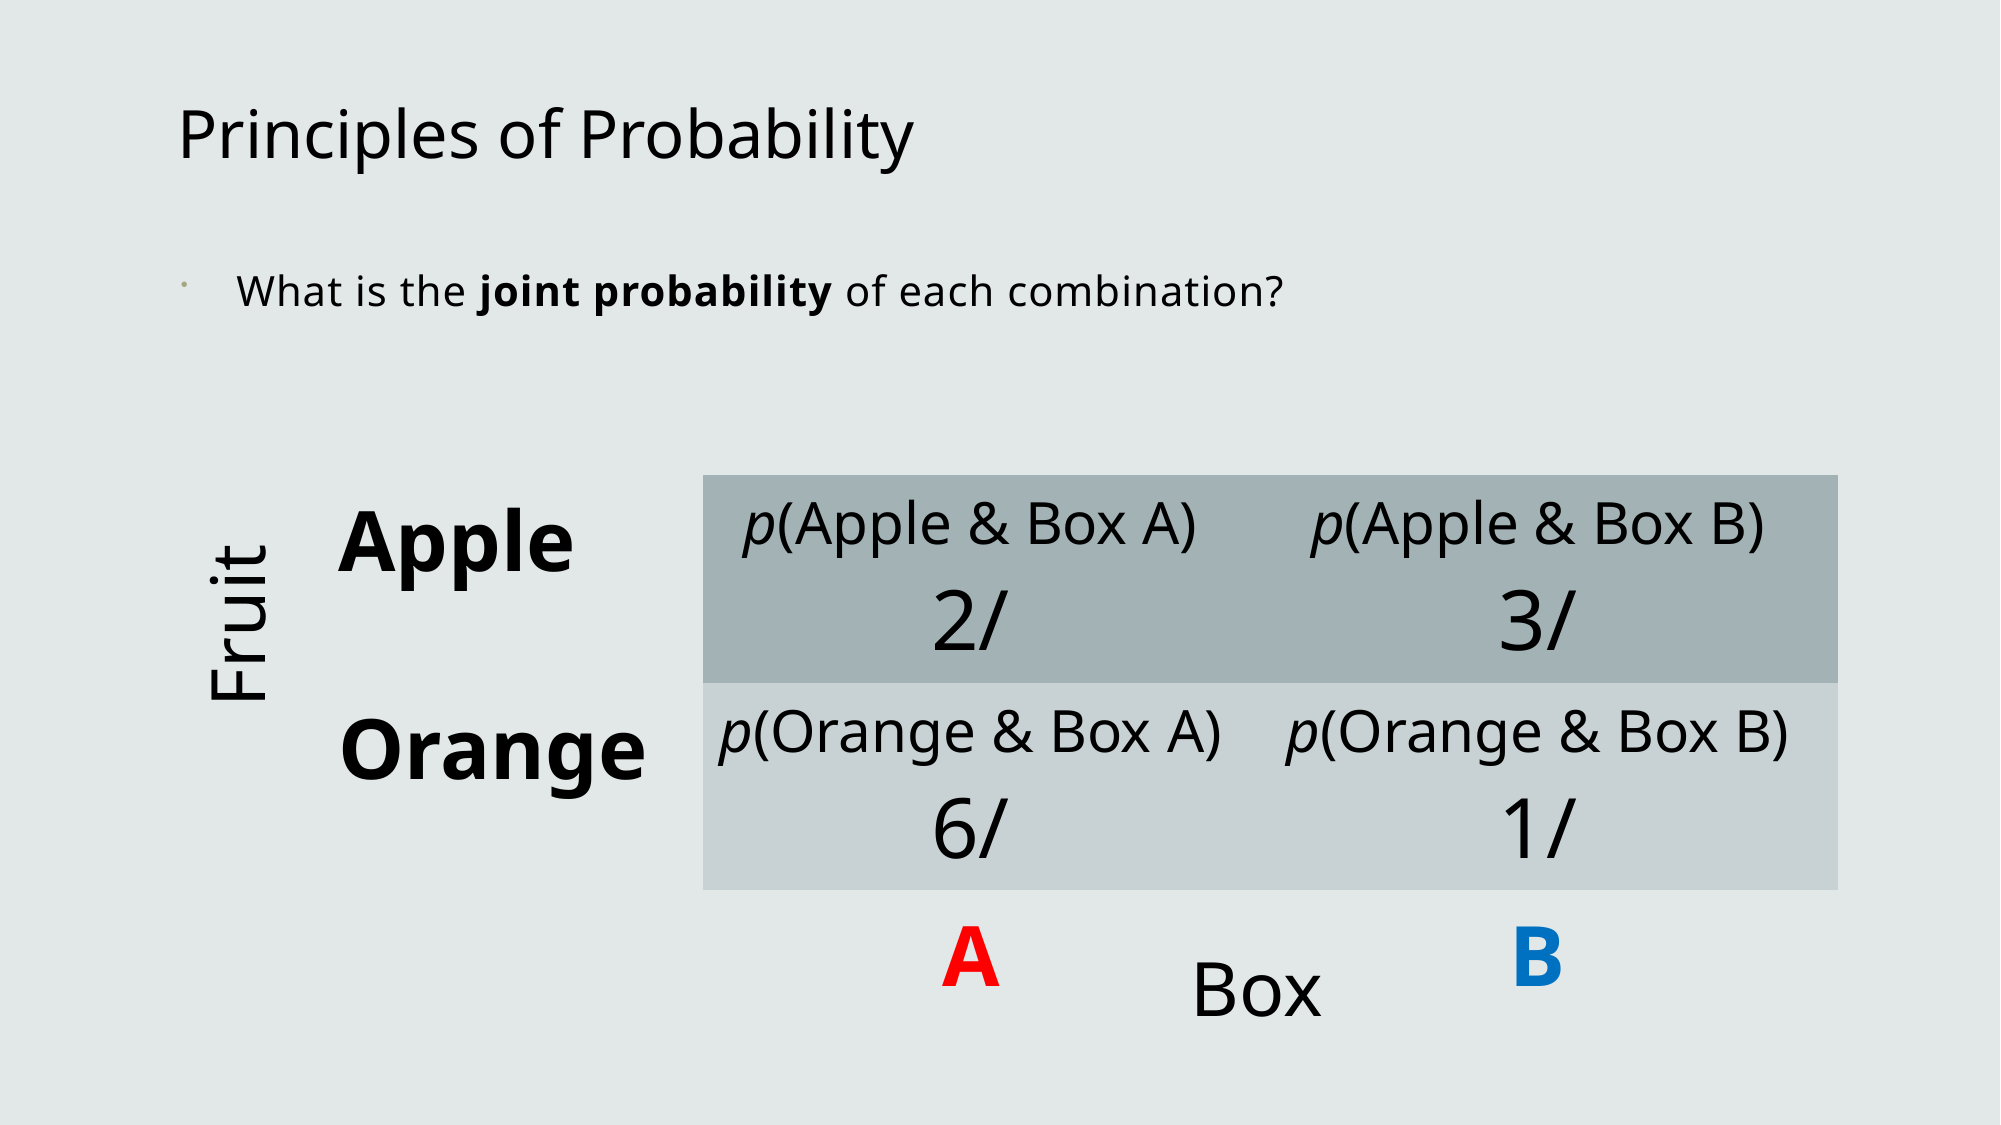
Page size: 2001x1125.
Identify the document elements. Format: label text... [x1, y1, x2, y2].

title Principles of Probability [162, 64, 1838, 179]
list What is the joint probability of each combination? [162, 232, 1838, 1125]
